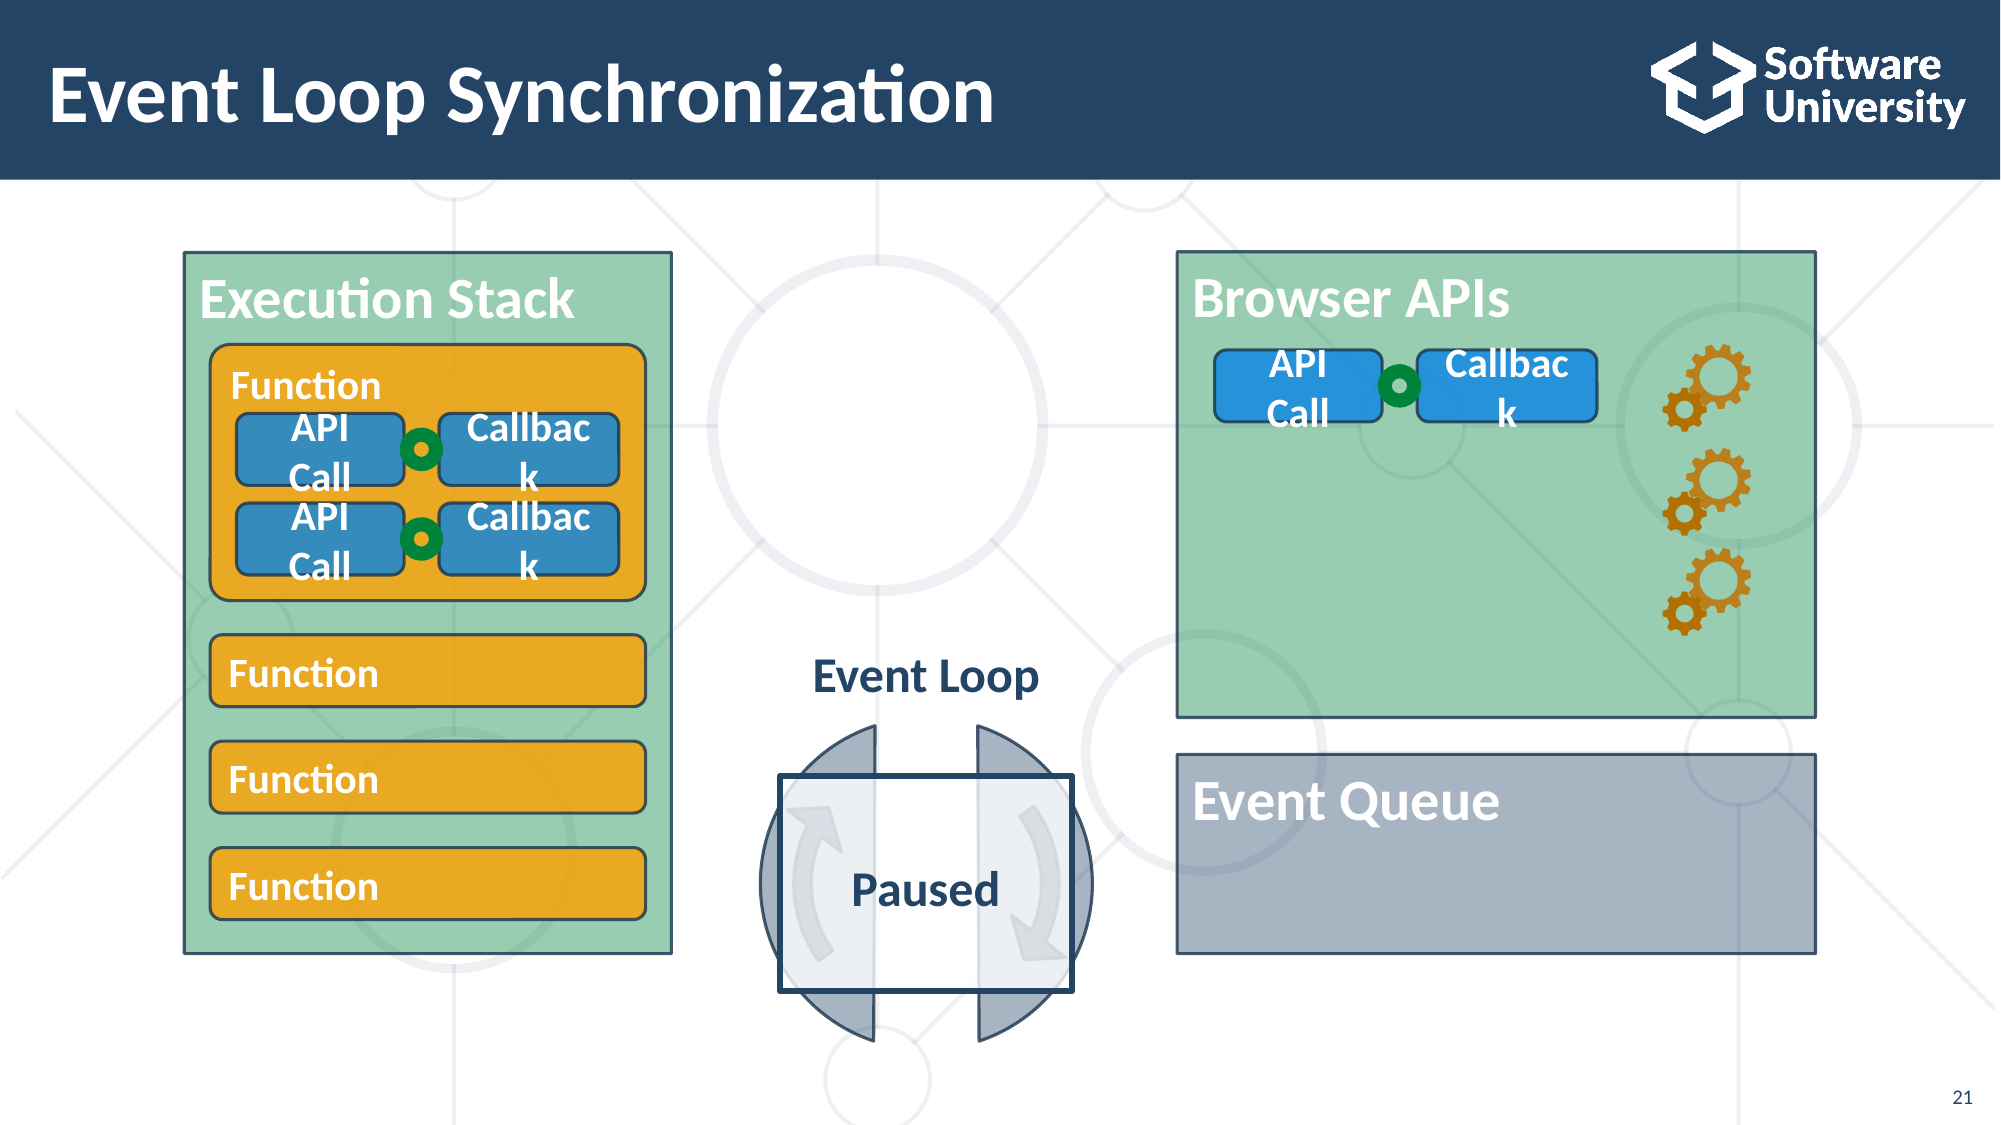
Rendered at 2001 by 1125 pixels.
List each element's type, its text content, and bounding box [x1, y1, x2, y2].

text_box Browser APIs [1175, 250, 1818, 720]
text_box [1213, 349, 1599, 423]
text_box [235, 412, 620, 486]
picture [1657, 344, 1751, 437]
text_box Function [208, 845, 648, 922]
text_box Execution Stack [182, 250, 673, 956]
title Event Loop Synchronization [31, 16, 1625, 162]
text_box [235, 502, 620, 576]
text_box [760, 717, 1093, 1050]
picture [1657, 548, 1751, 641]
text_box Event Queue [1175, 752, 1818, 956]
text_box Event Loop [788, 618, 1064, 715]
text_box Function [207, 342, 648, 603]
text_box Function [208, 632, 648, 709]
picture [1651, 41, 1966, 134]
picture [1657, 447, 1751, 541]
text_box Function [208, 739, 648, 816]
slide_number 21 [1927, 1067, 1989, 1117]
